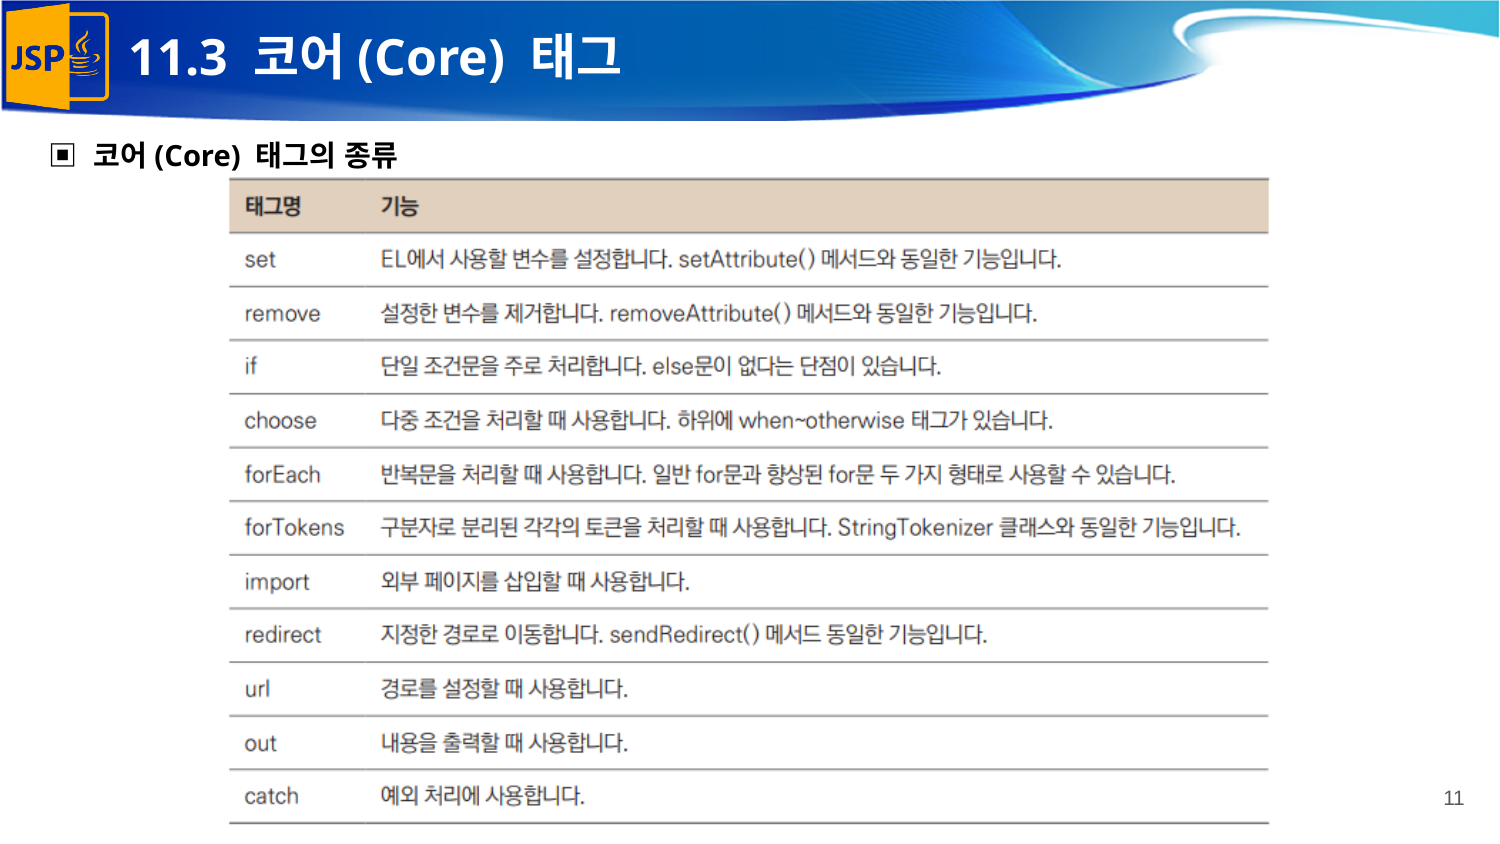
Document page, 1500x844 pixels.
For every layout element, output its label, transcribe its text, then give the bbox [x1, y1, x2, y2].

picture [0, 0, 1500, 121]
text_box ▣ 코어(Core) 태그의 종류 [33, 117, 1432, 398]
picture [220, 171, 1280, 830]
slide_number ‹#› [1389, 764, 1480, 830]
title 11.3 코어(Core) 태그 [113, 10, 1500, 105]
